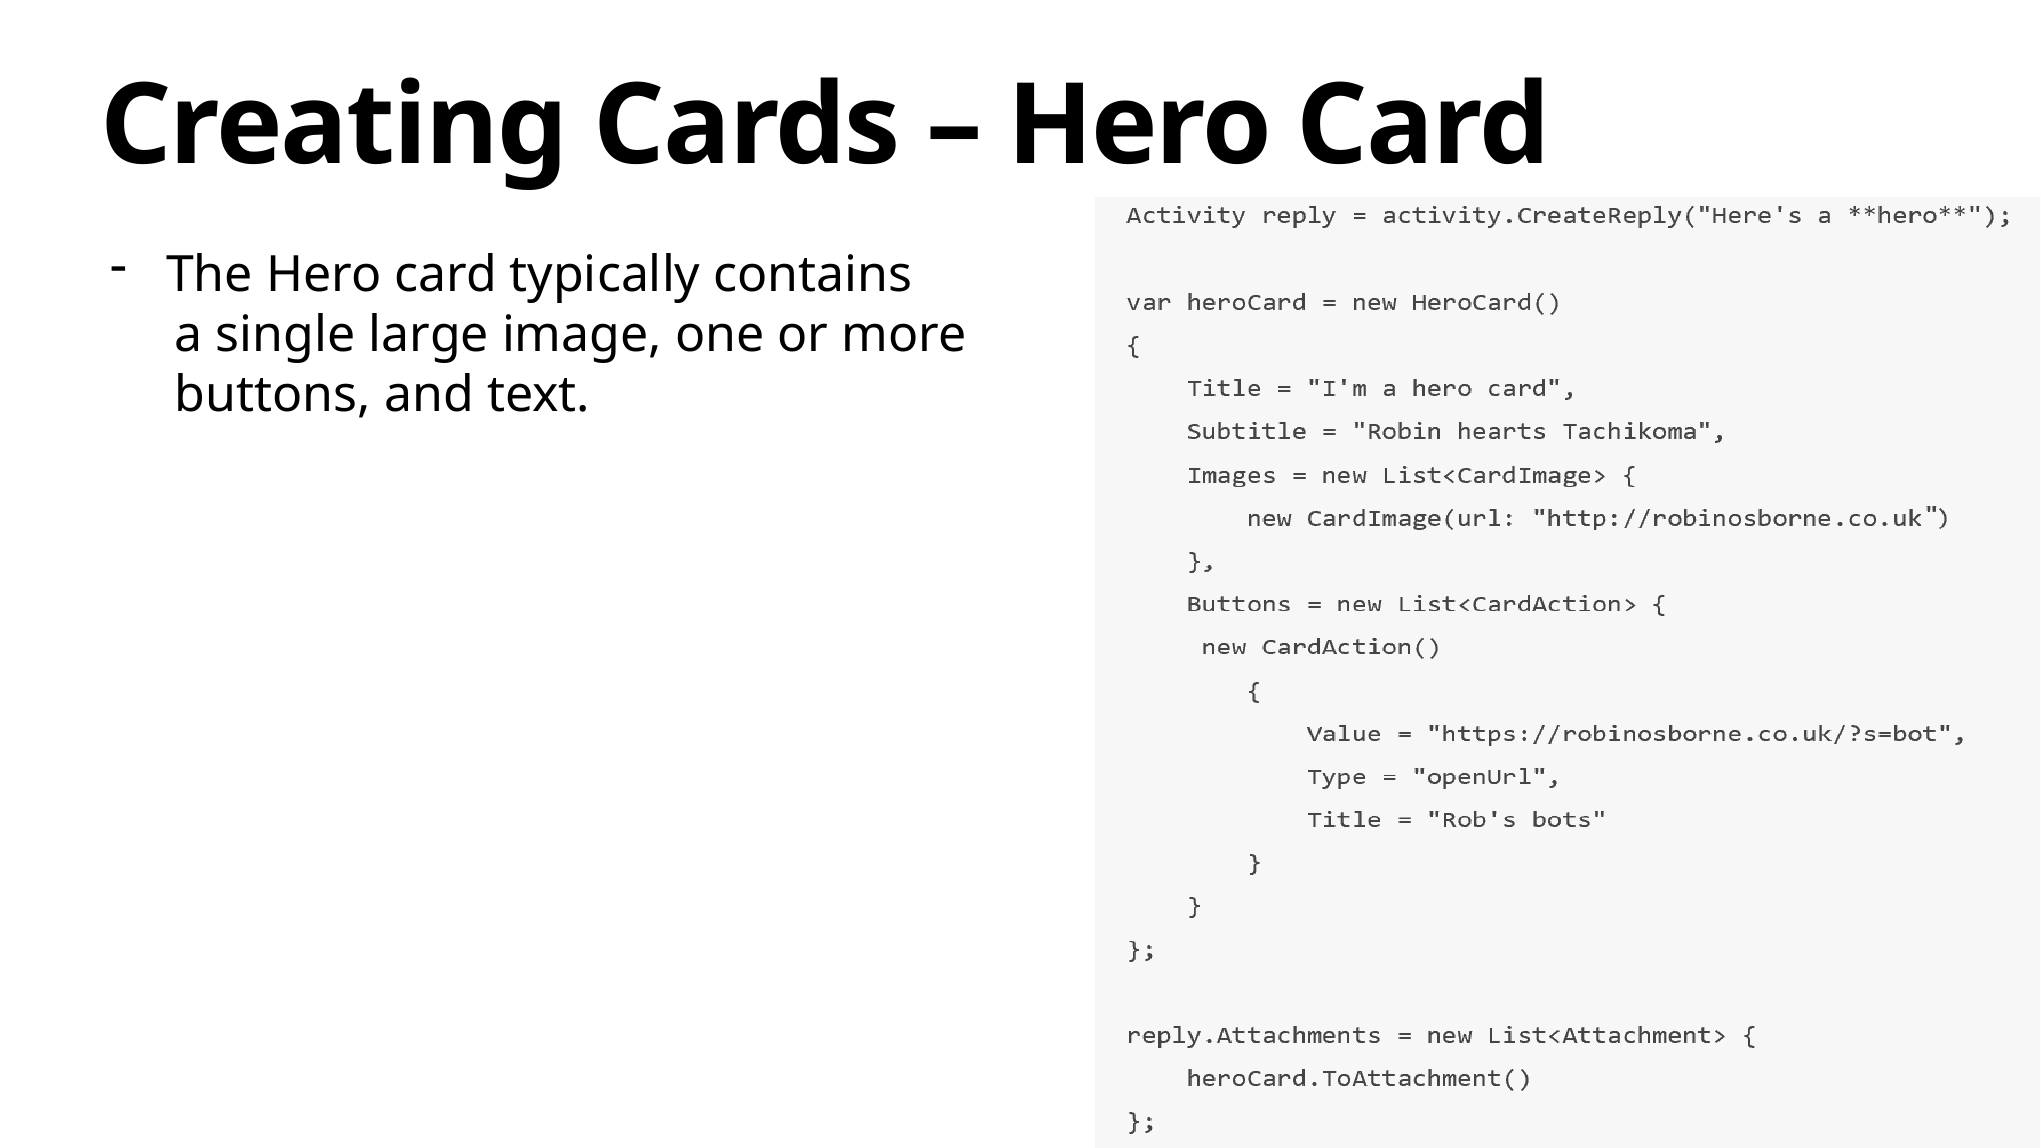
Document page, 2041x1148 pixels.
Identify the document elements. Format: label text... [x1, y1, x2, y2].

picture [1095, 197, 2041, 1148]
text_box The Hero card typically contains a single large image, one or more buttons, and text. [95, 234, 1095, 429]
text_box Creating Cards – Hero Card [85, 58, 2036, 210]
